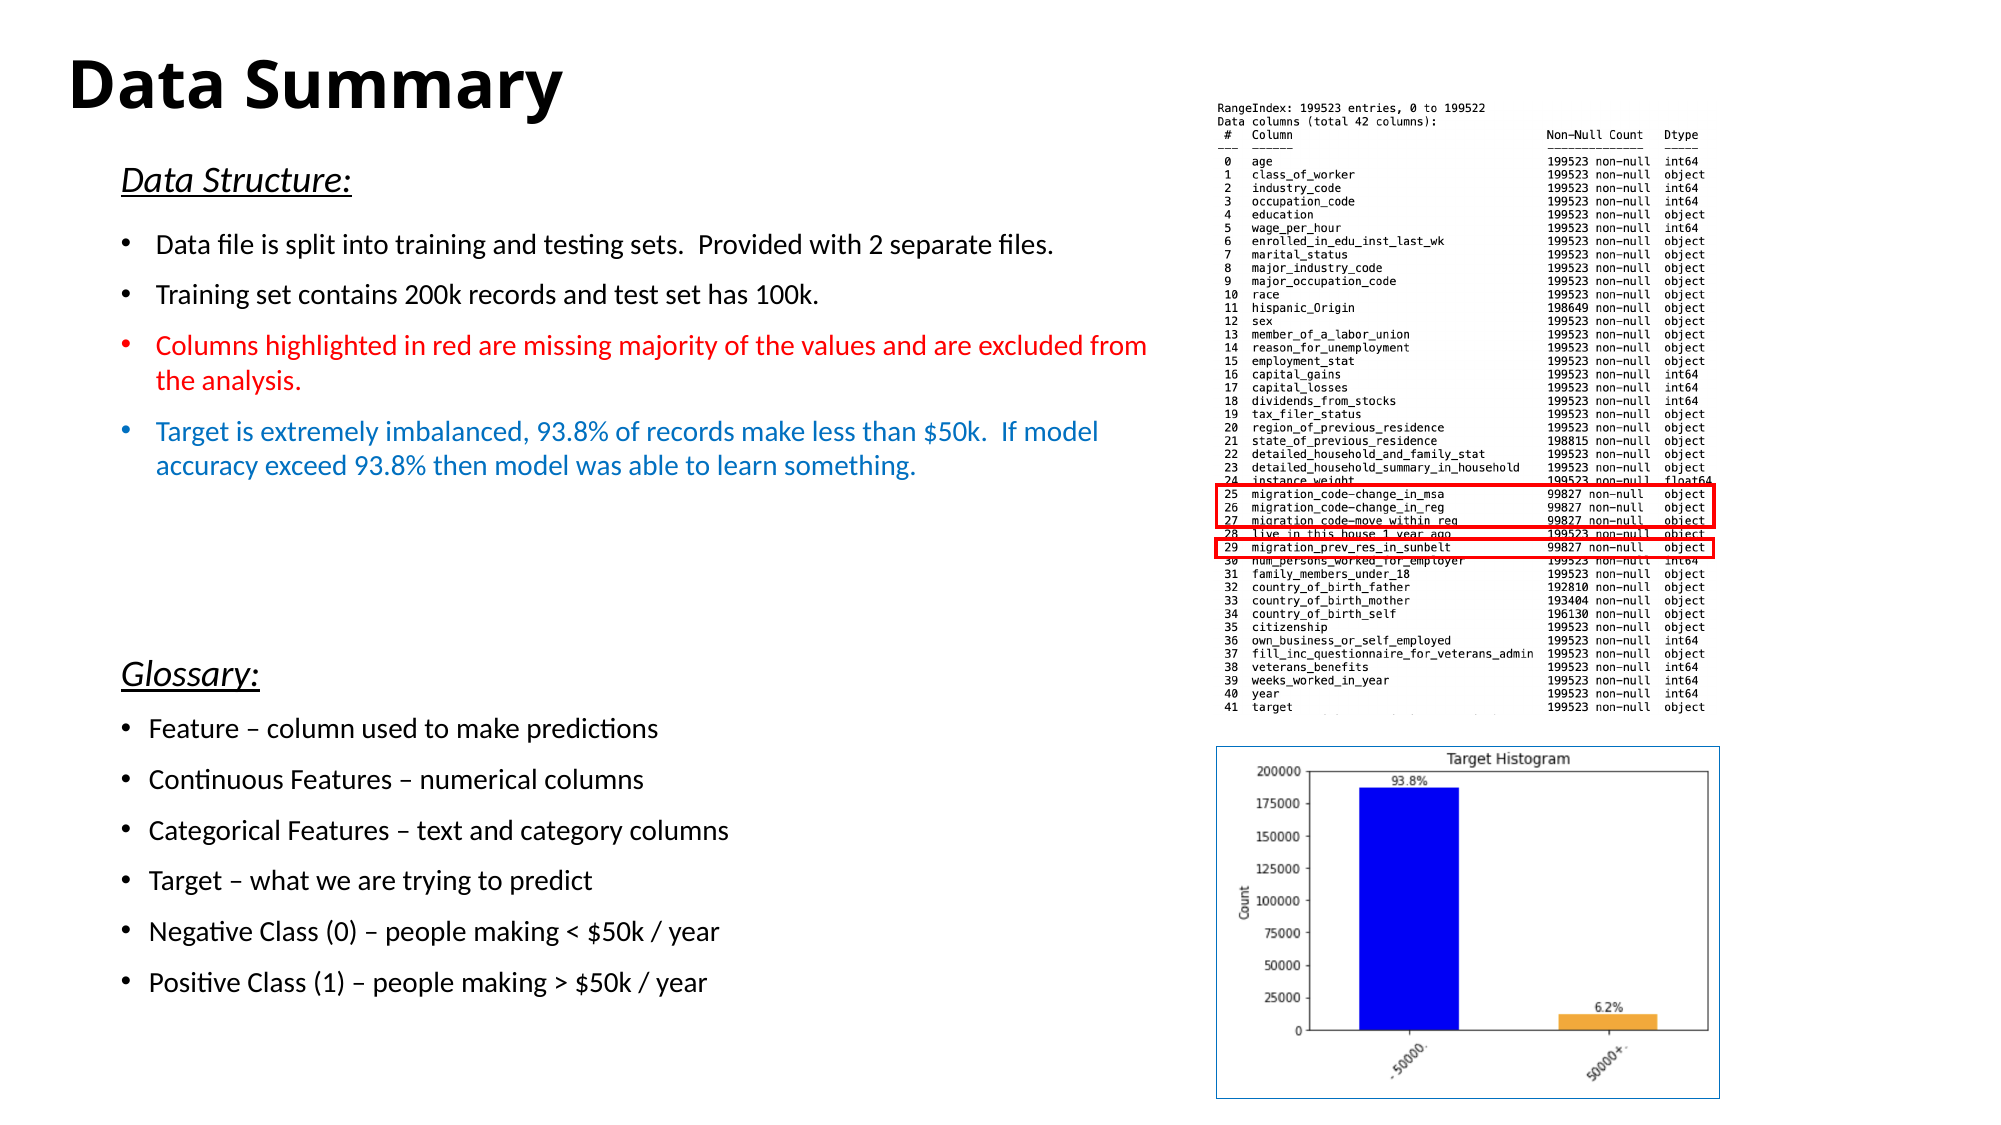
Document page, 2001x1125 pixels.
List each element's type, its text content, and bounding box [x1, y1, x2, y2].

picture [1216, 746, 1720, 1099]
title Data Summary [52, 26, 1465, 148]
text_box Data Structure: Data file is split into training and testing sets. Provided with 2 separate files. Training set contains 200k records and test set has 100k. Columns highlighted in red are missing majority of the values and are excluded from the analysis. Target is extremely imbalanced, 93.8% of records make less than $50k. If model accuracy exceed 93.8% then model was able to learn something. Glossary: Feature – column used to make predictions Continuous Features – numerical columns Categorical Features – text and category columns Target – what we are trying to predict Negative Class (0) – people making < $50k / year Positive Class (1) – people making > $50k / year [106, 147, 1190, 1006]
picture [1213, 101, 1717, 715]
